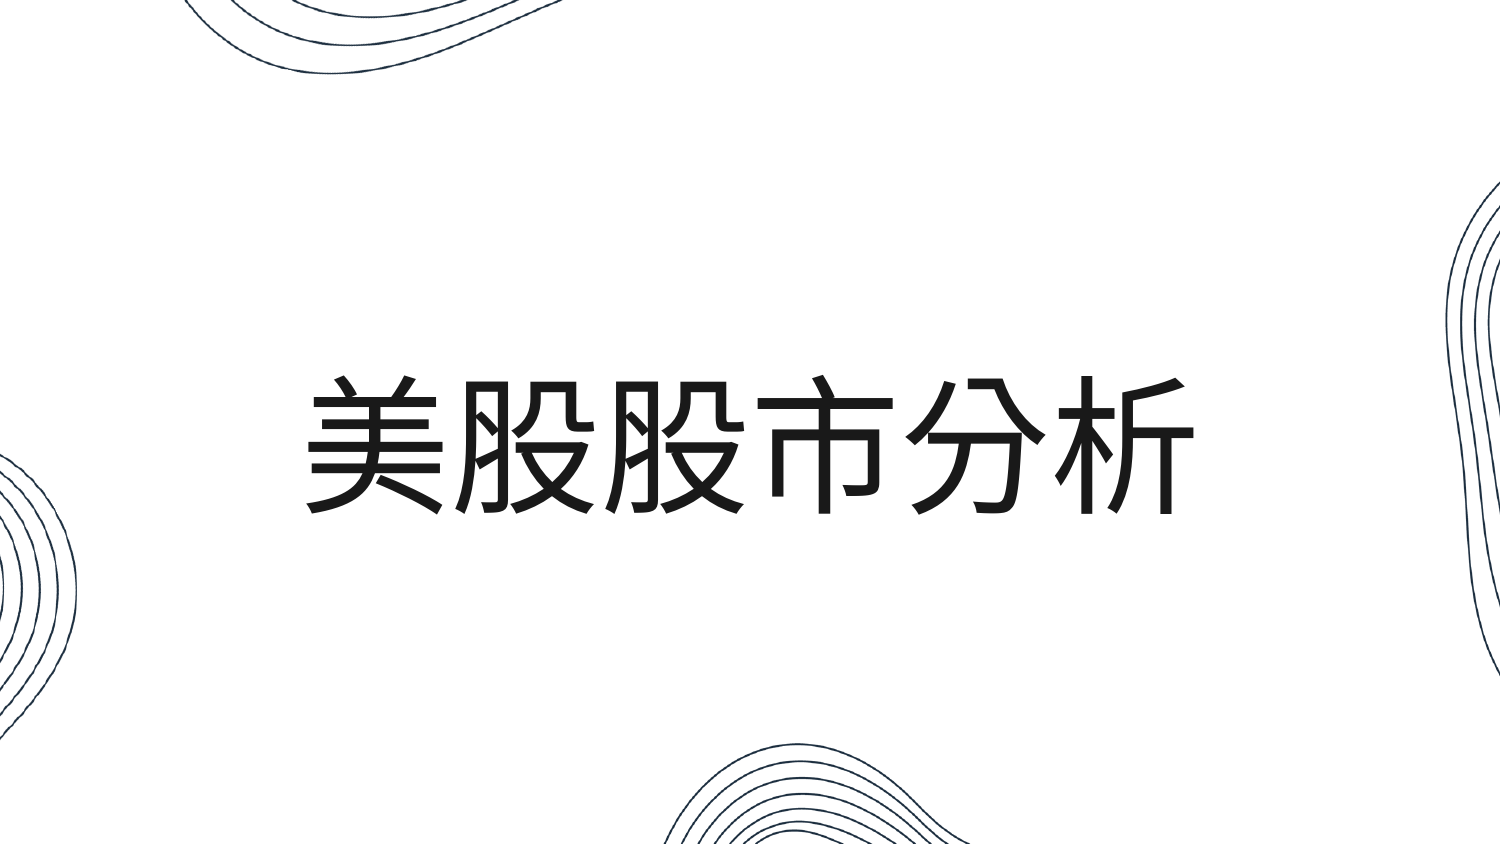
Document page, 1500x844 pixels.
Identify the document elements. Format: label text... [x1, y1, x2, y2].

picture [648, 743, 1347, 844]
picture [0, 416, 224, 844]
picture [1445, 139, 1500, 778]
title 美股股市分析 [187, 204, 1313, 550]
picture [75, 0, 796, 180]
